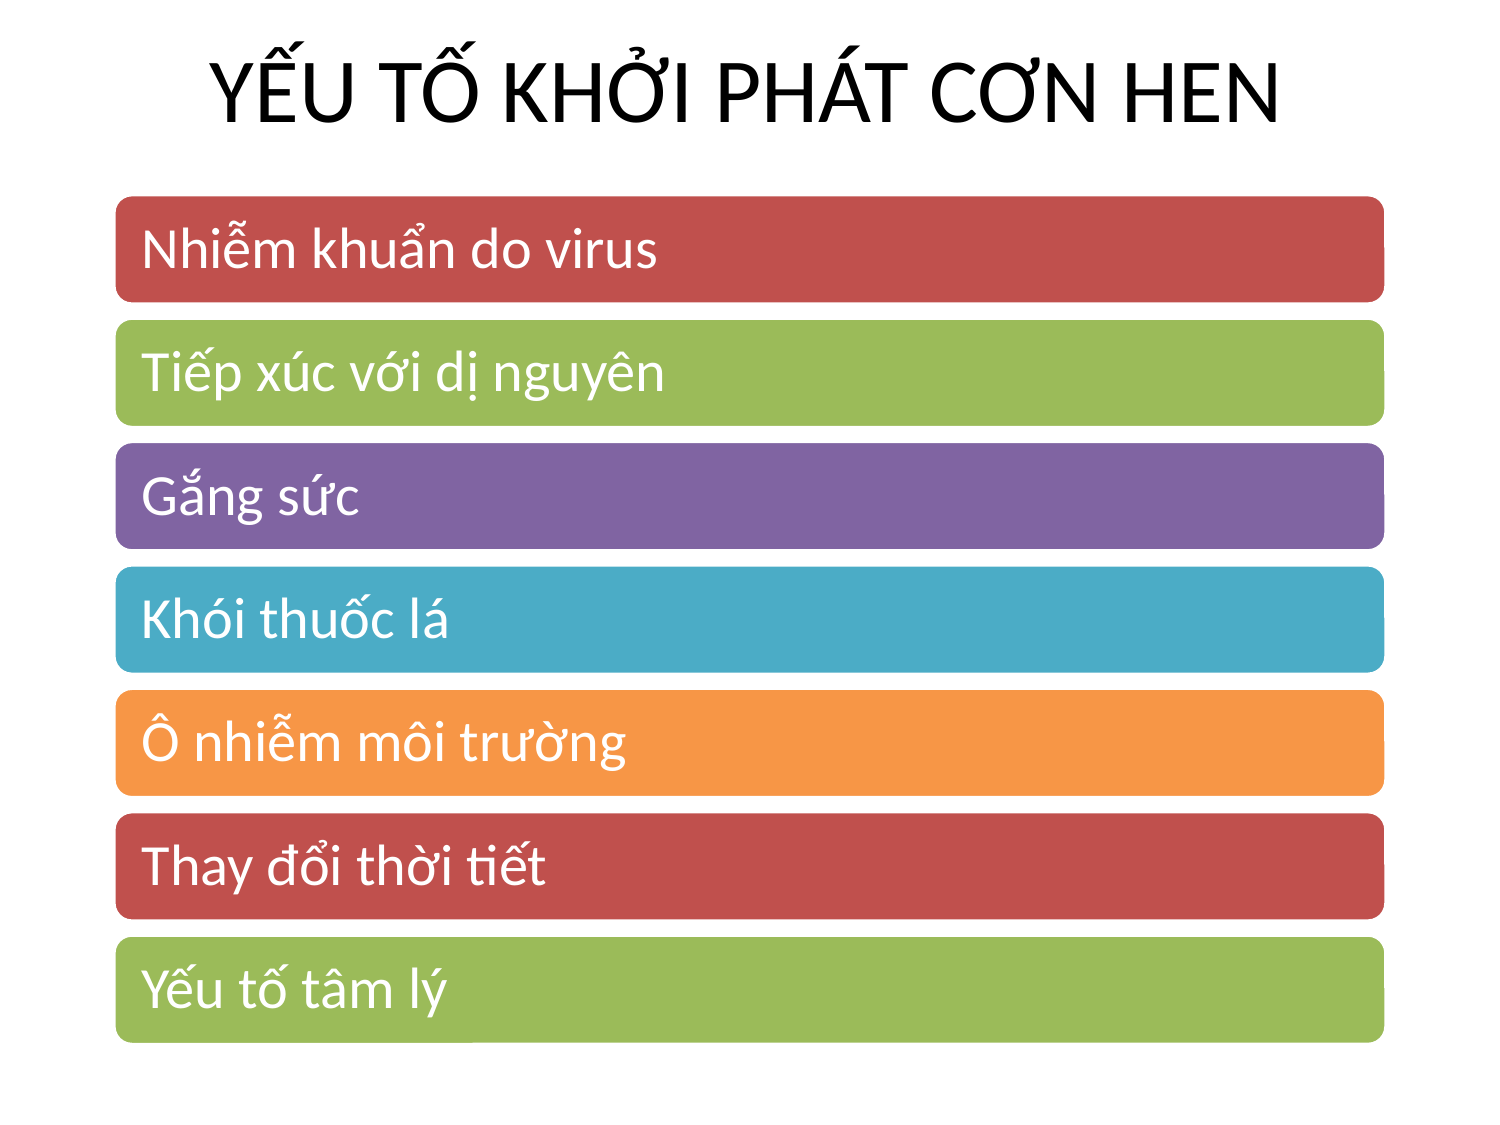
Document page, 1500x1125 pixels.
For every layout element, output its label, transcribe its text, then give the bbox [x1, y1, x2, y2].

title YẾU TỐ KHỞI PHÁT CƠN HEN [16, 22, 1479, 150]
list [113, 192, 1387, 1047]
